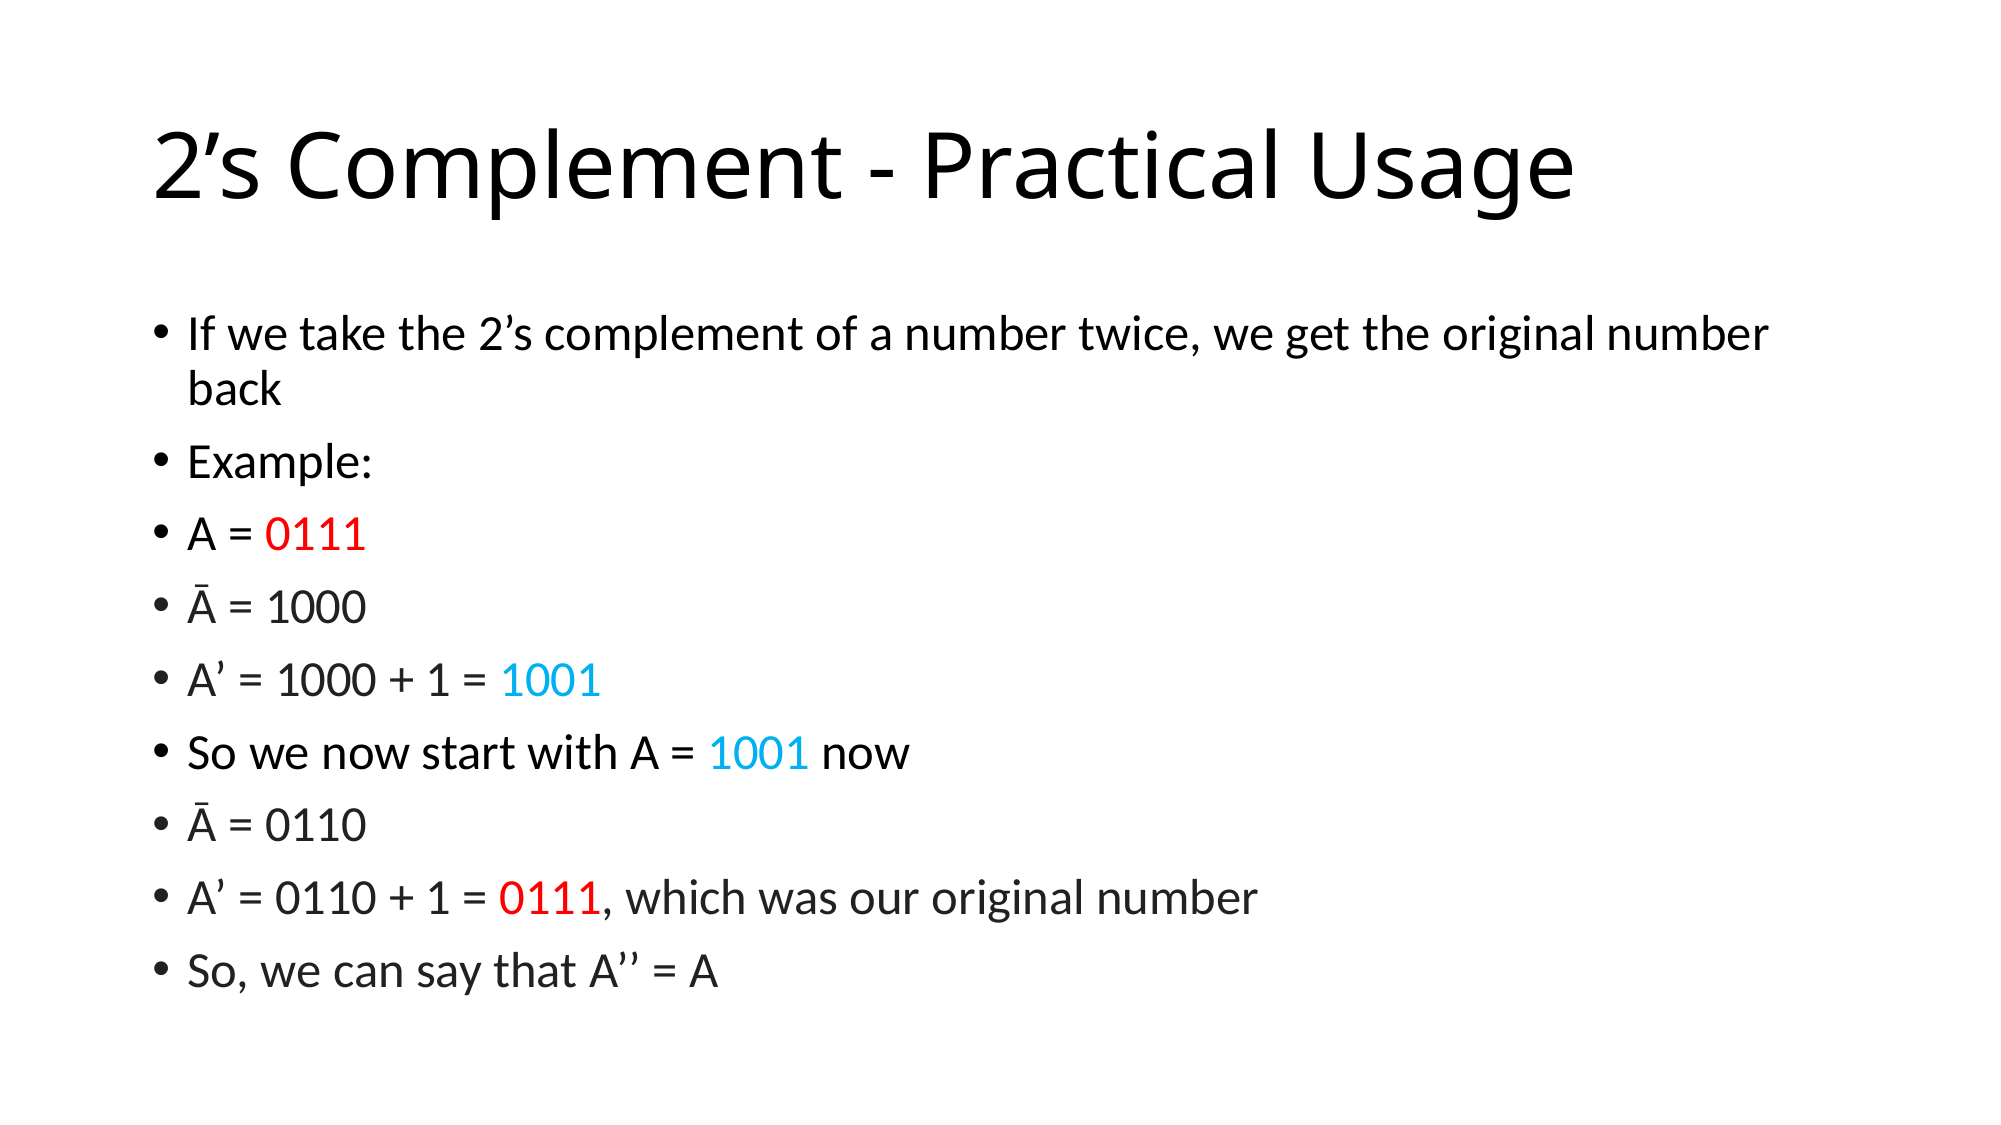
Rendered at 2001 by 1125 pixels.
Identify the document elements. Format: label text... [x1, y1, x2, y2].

list If we take the 2’s complement of a number twice, we get the original number back Example: A = 0111 Ā = 1000 A’ = 1000 + 1 = 1001 So we now start with A = 1001 now Ā = 0110 A’ = 0110 + 1 = 0111, which was our original number So, we can say that A’’ = A [137, 299, 1863, 1014]
title 2’s Complement - Practical Usage [137, 59, 1863, 278]
